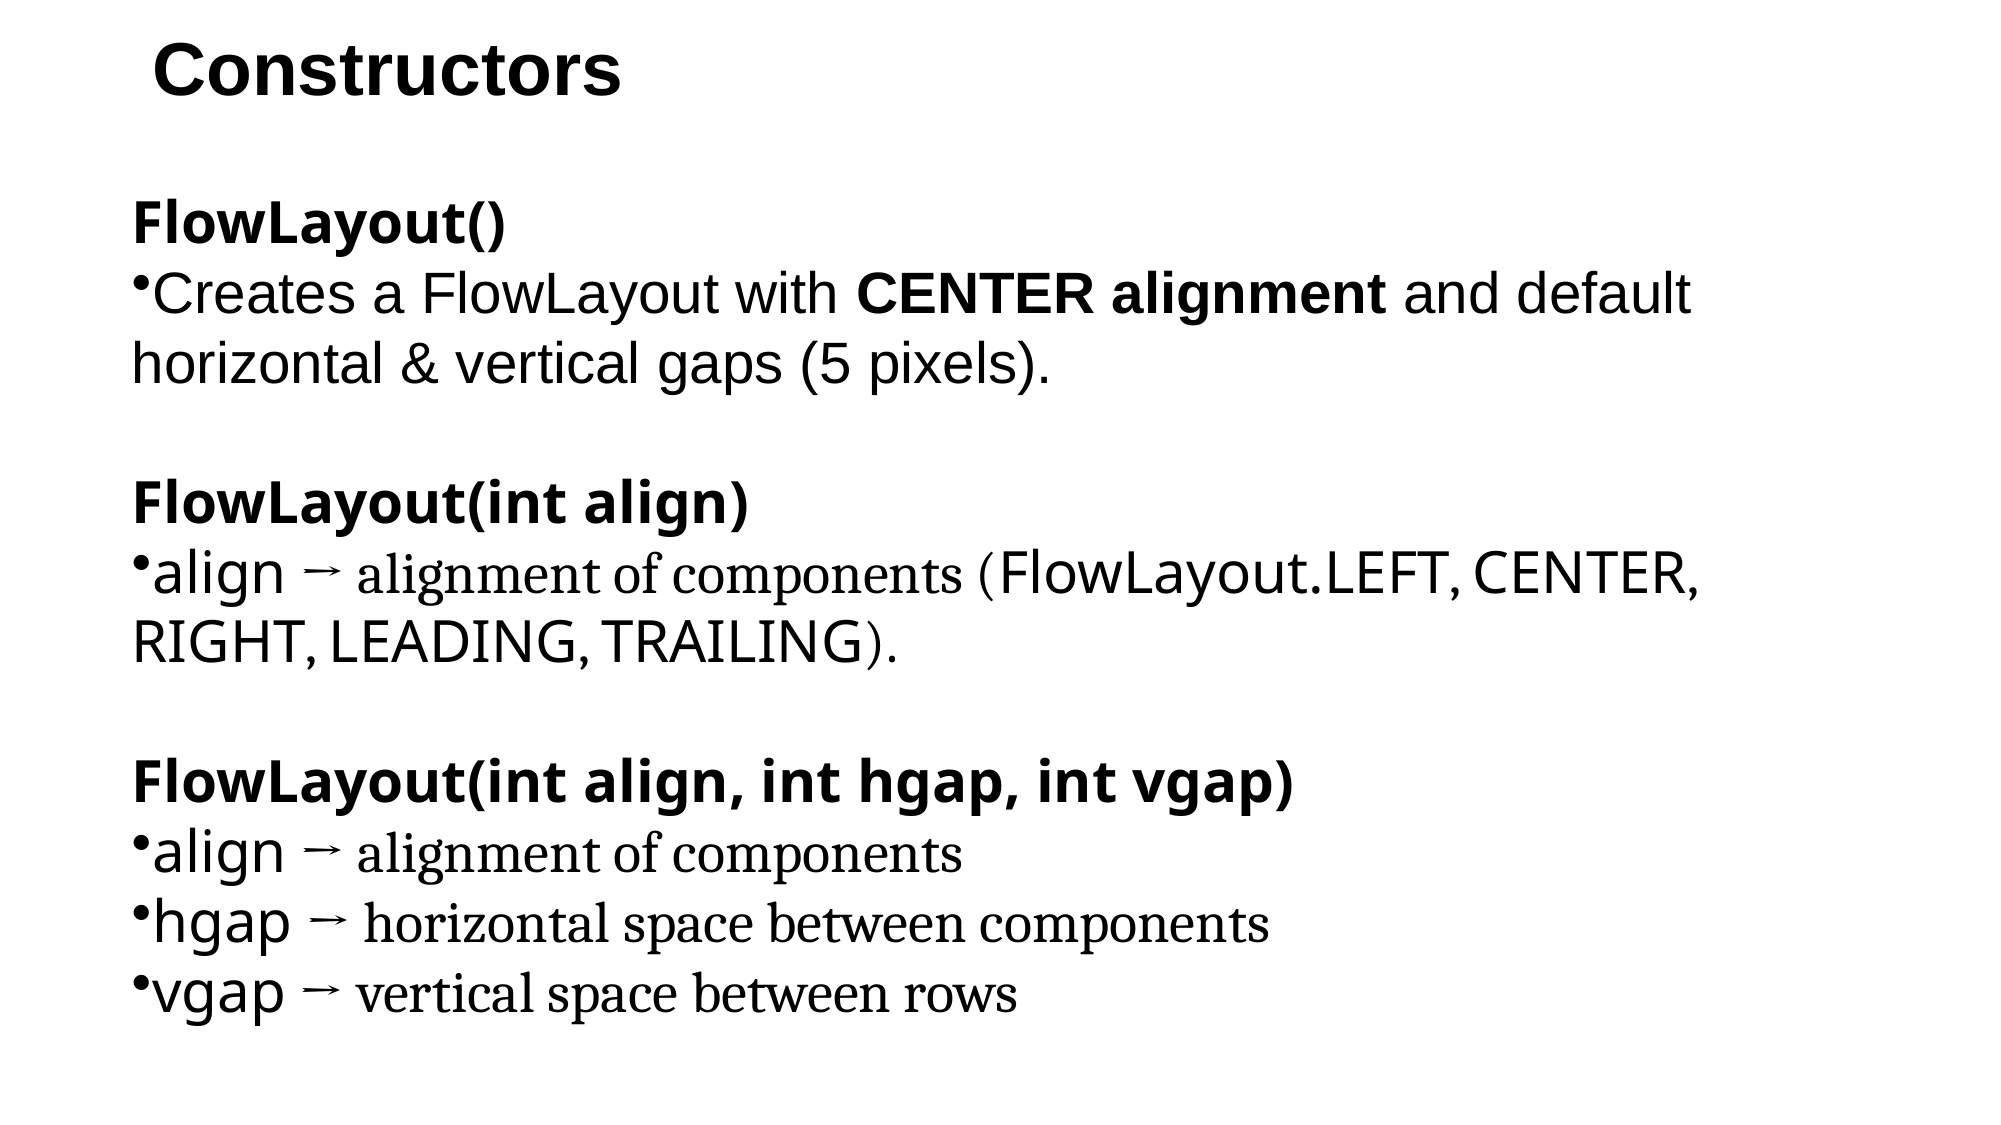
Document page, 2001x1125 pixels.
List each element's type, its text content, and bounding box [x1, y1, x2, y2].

list FlowLayout() Creates a FlowLayout with CENTER alignment and default horizontal & vertical gaps (5 pixels). FlowLayout(int align) align → alignment of components (FlowLayout.LEFT, CENTER, RIGHT, LEADING, TRAILING). FlowLayout(int align, int hgap, int vgap) align → alignment of components hgap → horizontal space between components vgap → vertical space between rows [116, 177, 1863, 1103]
title Constructors [137, 59, 1863, 173]
